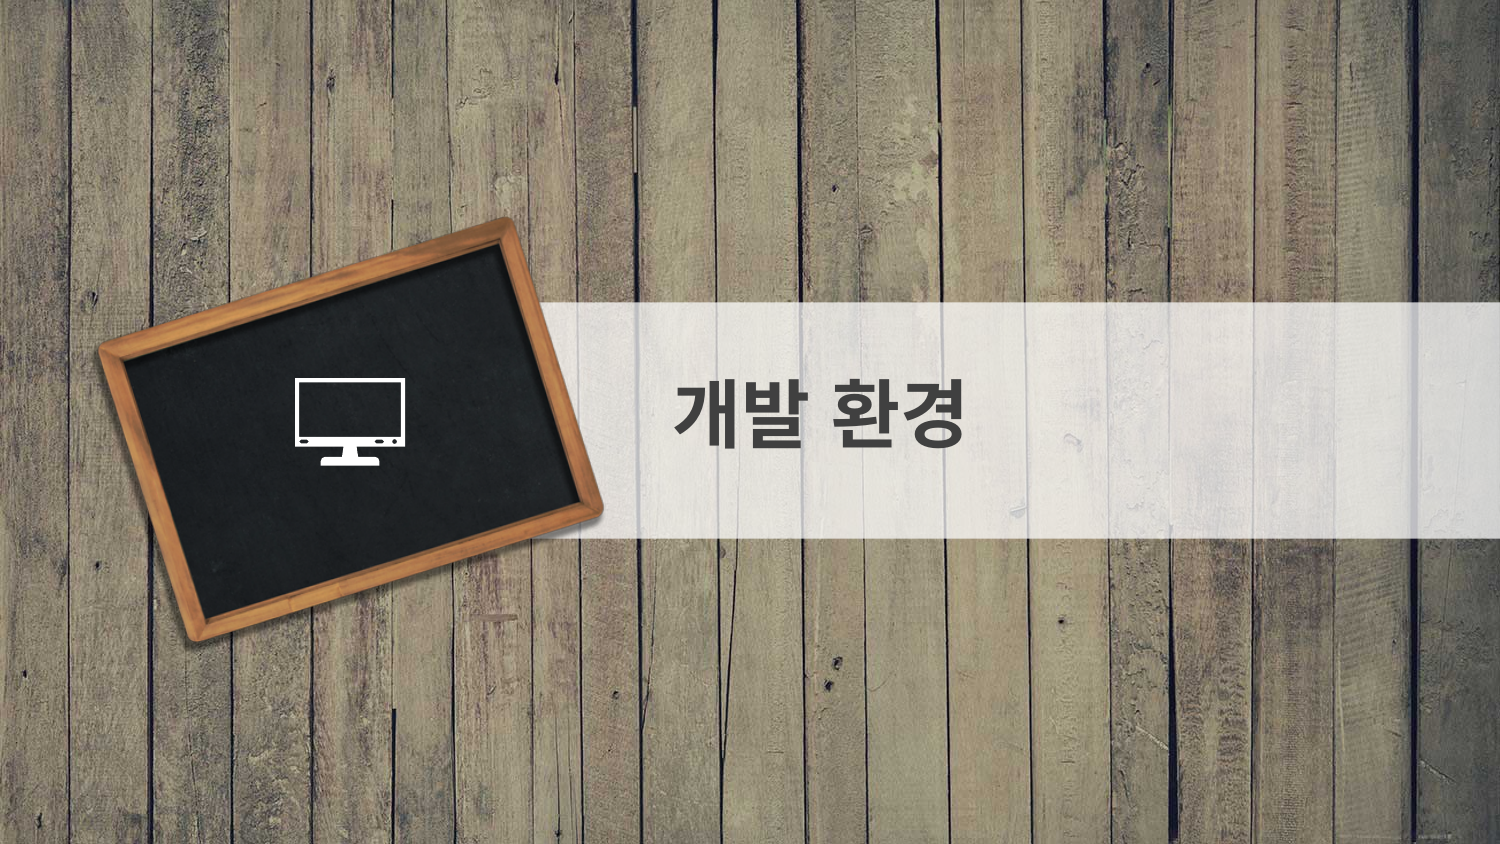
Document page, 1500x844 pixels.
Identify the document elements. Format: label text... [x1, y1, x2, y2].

text_box [293, 376, 408, 468]
picture [0, 0, 1500, 844]
list 개발 환경 [657, 379, 1260, 446]
